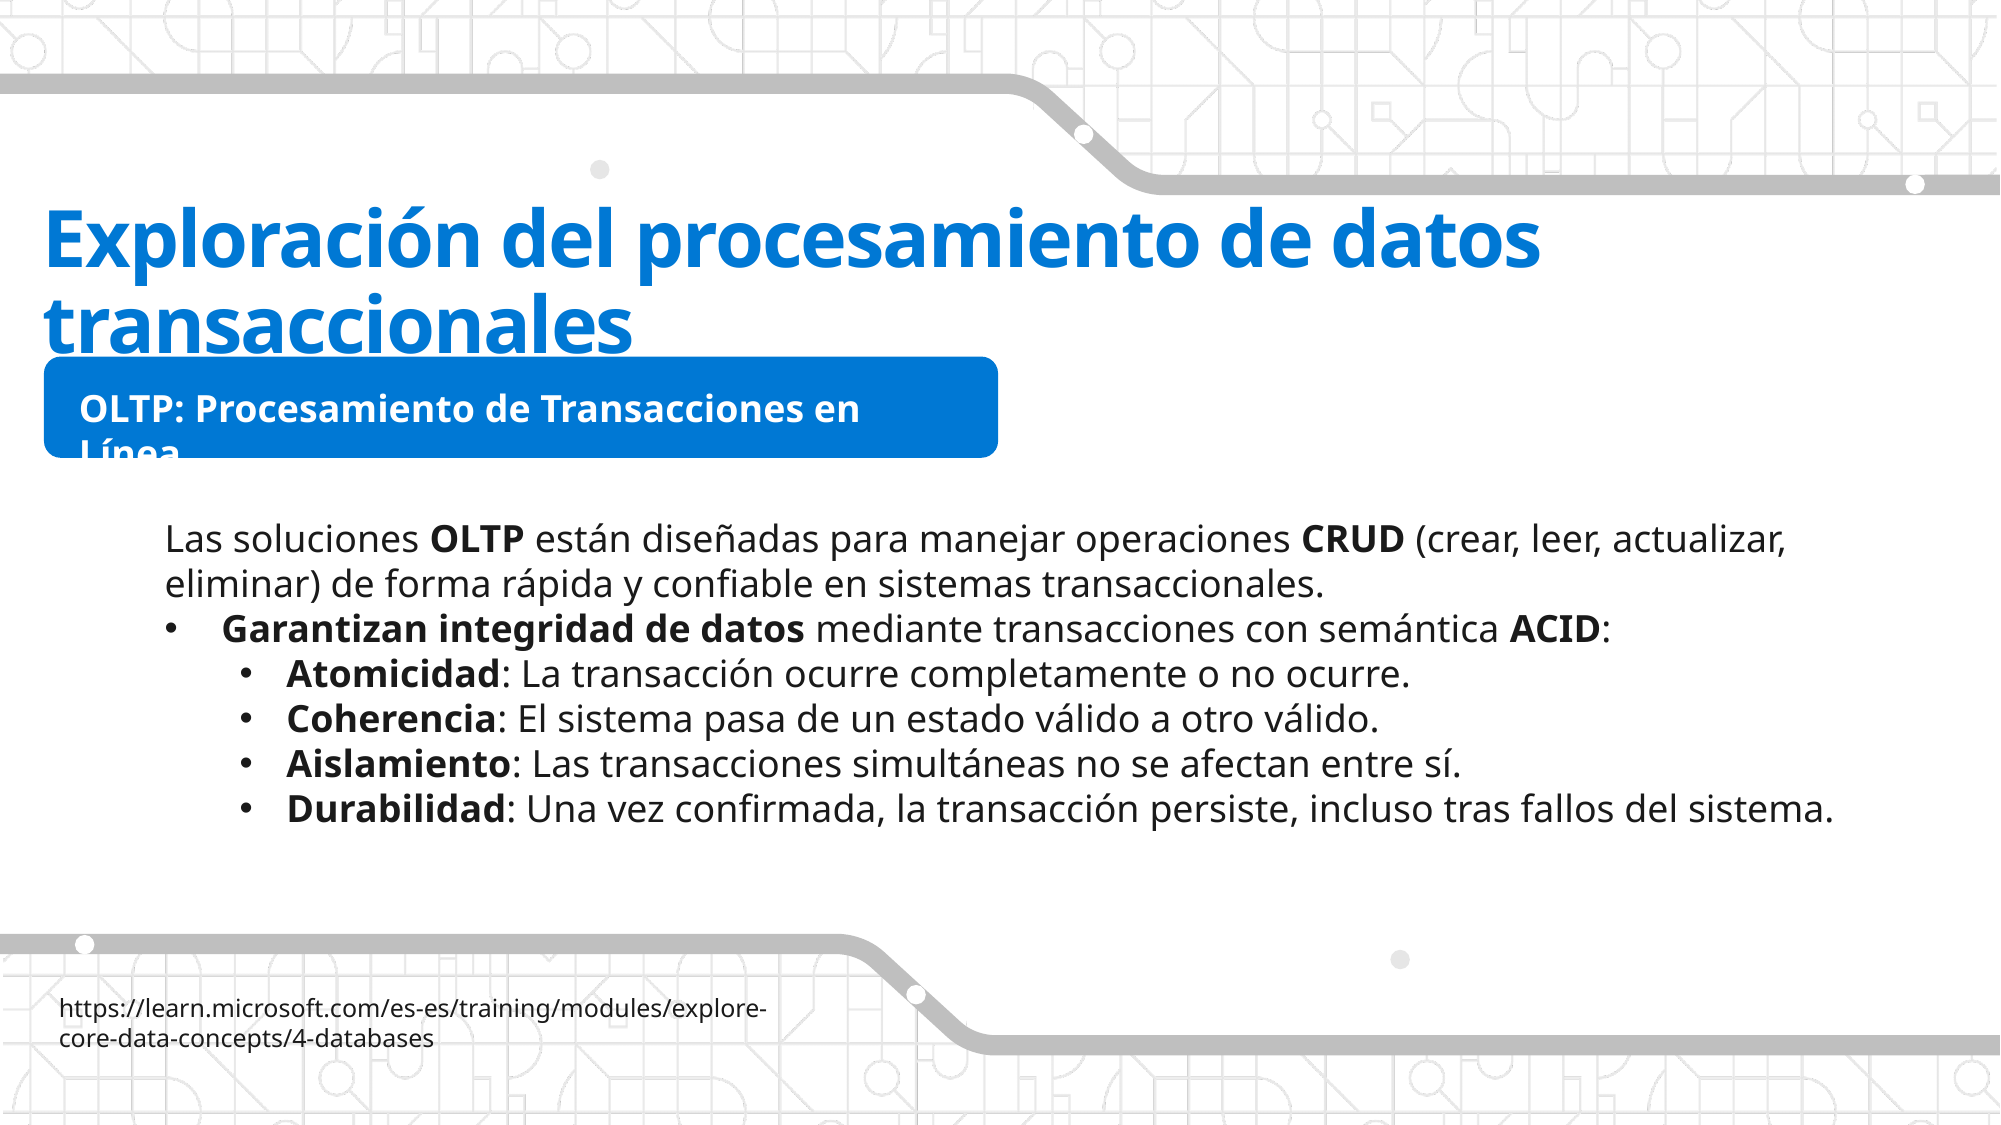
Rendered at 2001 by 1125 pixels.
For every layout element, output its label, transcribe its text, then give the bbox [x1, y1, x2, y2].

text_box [0, 0, 2000, 195]
text_box Las soluciones OLTP están diseñadas para manejar operaciones CRUD (crear, leer, actualizar, eliminar) de forma rápida y confiable en sistemas transaccionales. Garantizan integridad de datos mediante transacciones con semántica ACID: Atomicidad: La transacción ocurre completamente o no ocurre. Coherencia: El sistema pasa de un estado válido a otro válido. Aislamiento: Las transacciones simultáneas no se afectan entre sí. Durabilidad: Una vez confirmada, la transacción persiste, incluso tras fallos del sistema. [149, 507, 1885, 838]
title Exploración del procesamiento de datos transaccionales [12, 195, 2000, 332]
text_box OLTP: Procesamiento de Transacciones en Línea [43, 355, 999, 459]
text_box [0, 934, 2000, 1125]
